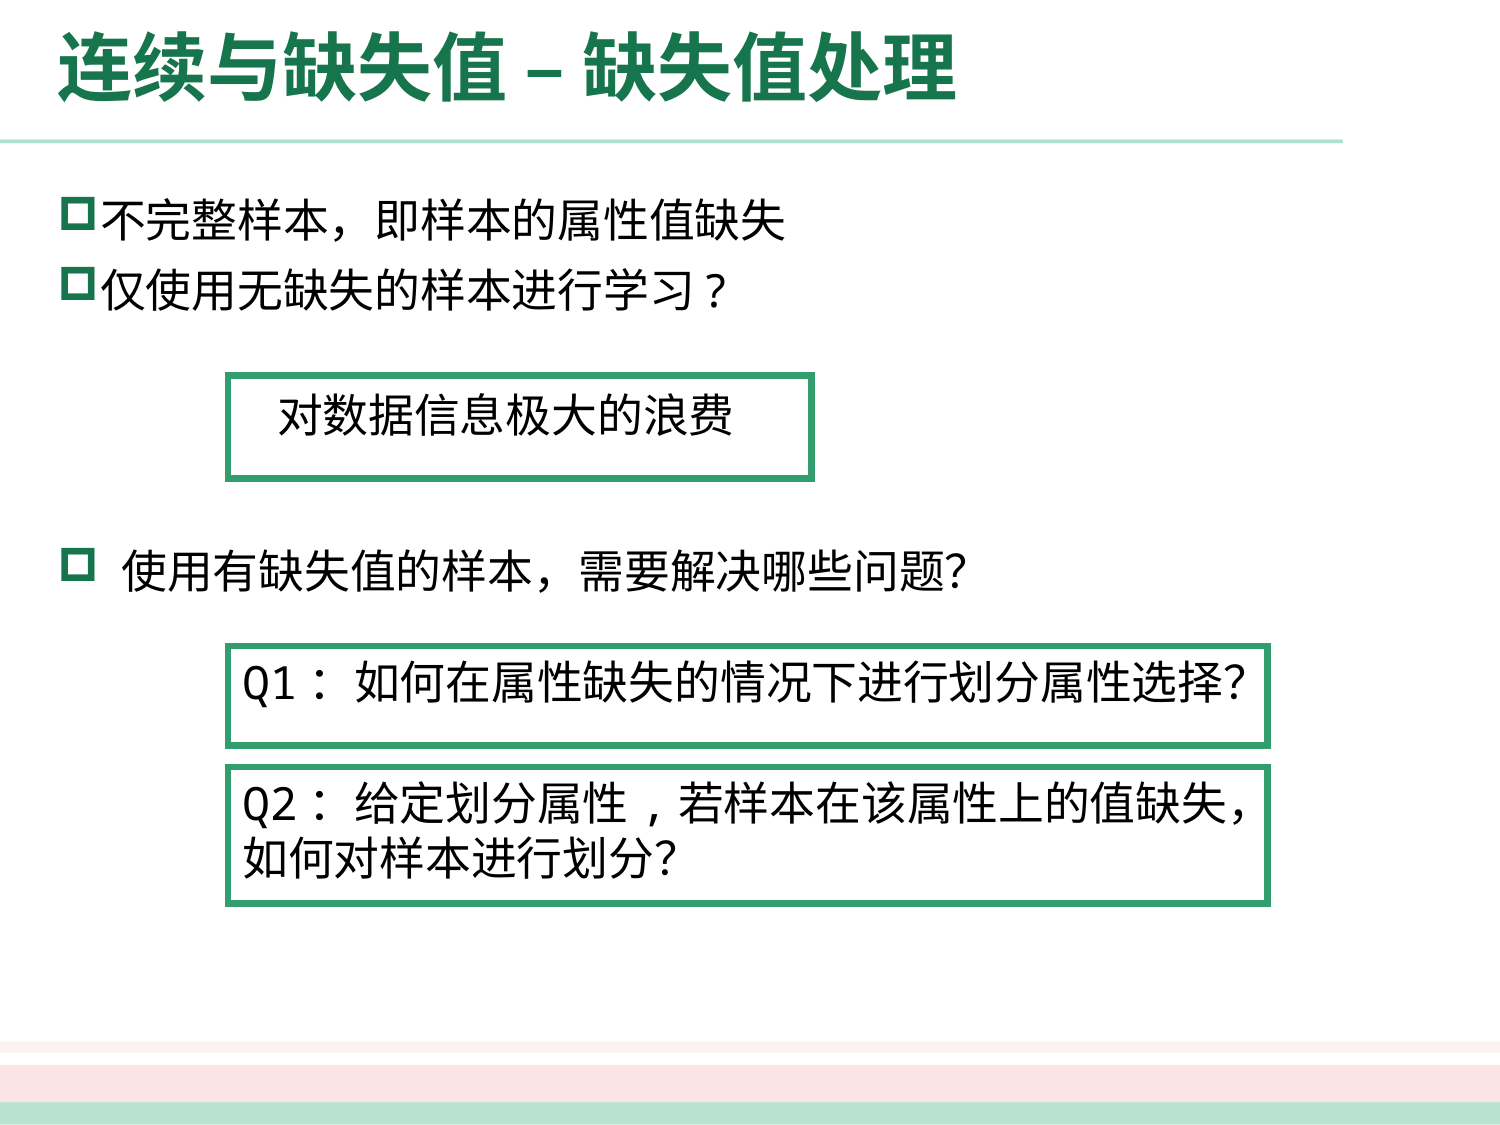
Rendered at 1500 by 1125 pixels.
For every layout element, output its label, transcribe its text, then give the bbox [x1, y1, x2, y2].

list 不完整样本，即样本的属性值缺失 仅使用无缺失的样本进行学习? 使用有缺失值的样本，需要解决哪些问题？ [42, 190, 1457, 999]
text_box Q1：如何在属性缺失的情况下进行划分属性选择？ [227, 645, 1269, 747]
title 连续与缺失值 – 缺失值处理 [42, 7, 1337, 135]
picture [0, 0, 1500, 1125]
text_box 对数据信息极大的浪费 [227, 374, 812, 480]
text_box Q2：给定划分属性,若样本在该属性上的值缺失，如何对样本进行划分？ [227, 766, 1269, 905]
